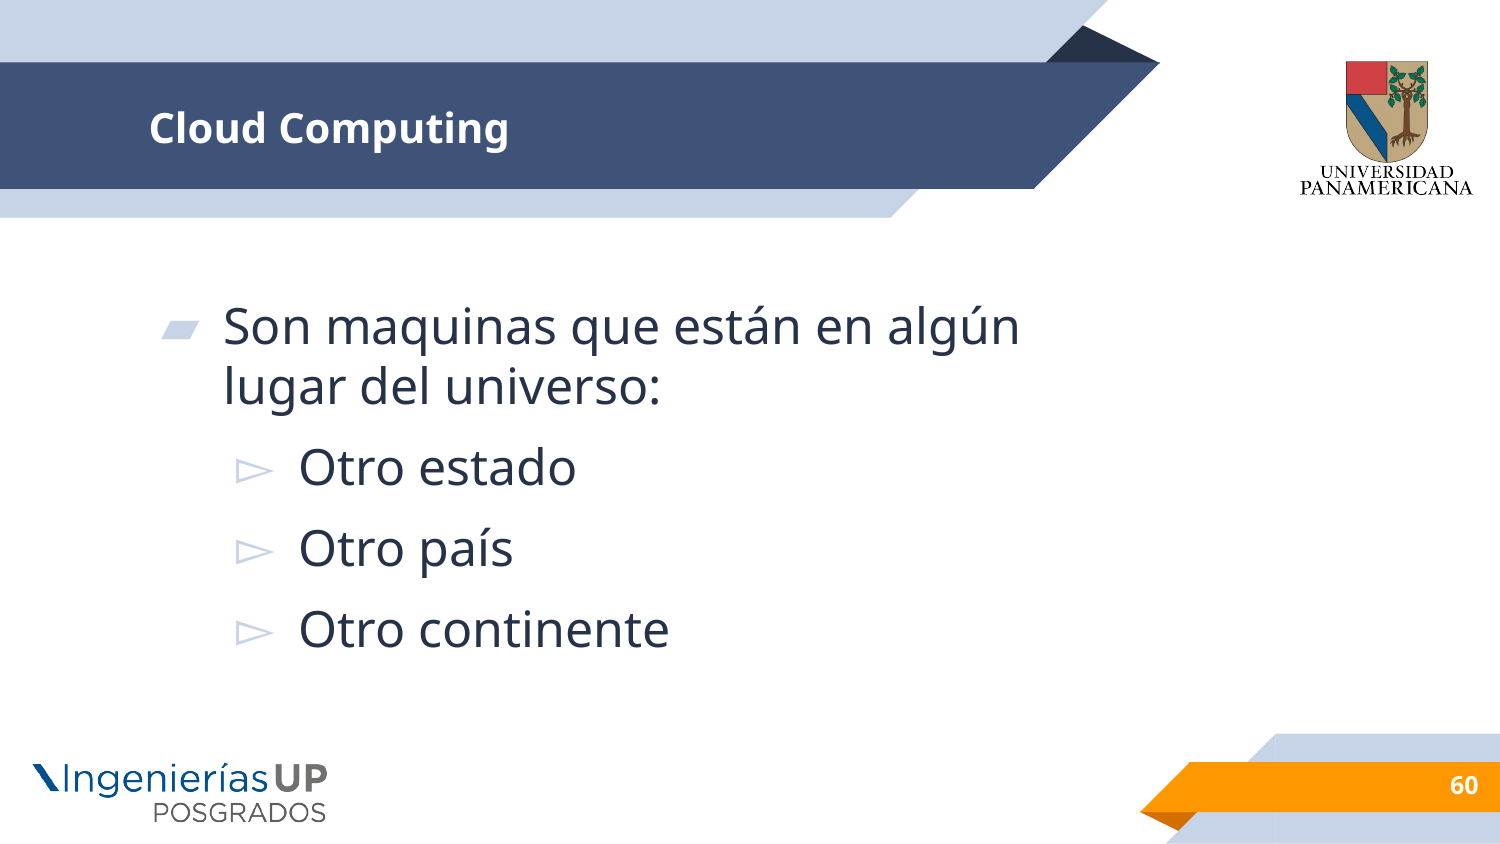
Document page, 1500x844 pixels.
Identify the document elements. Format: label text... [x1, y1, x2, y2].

slide_number 60 [1249, 760, 1494, 813]
list Son maquinas que están en algún lugar del universo: Otro estado Otro país Otro continente [133, 217, 1140, 734]
picture [15, 737, 344, 844]
picture [1286, 44, 1490, 210]
title Cloud Computing [133, 64, 1035, 190]
